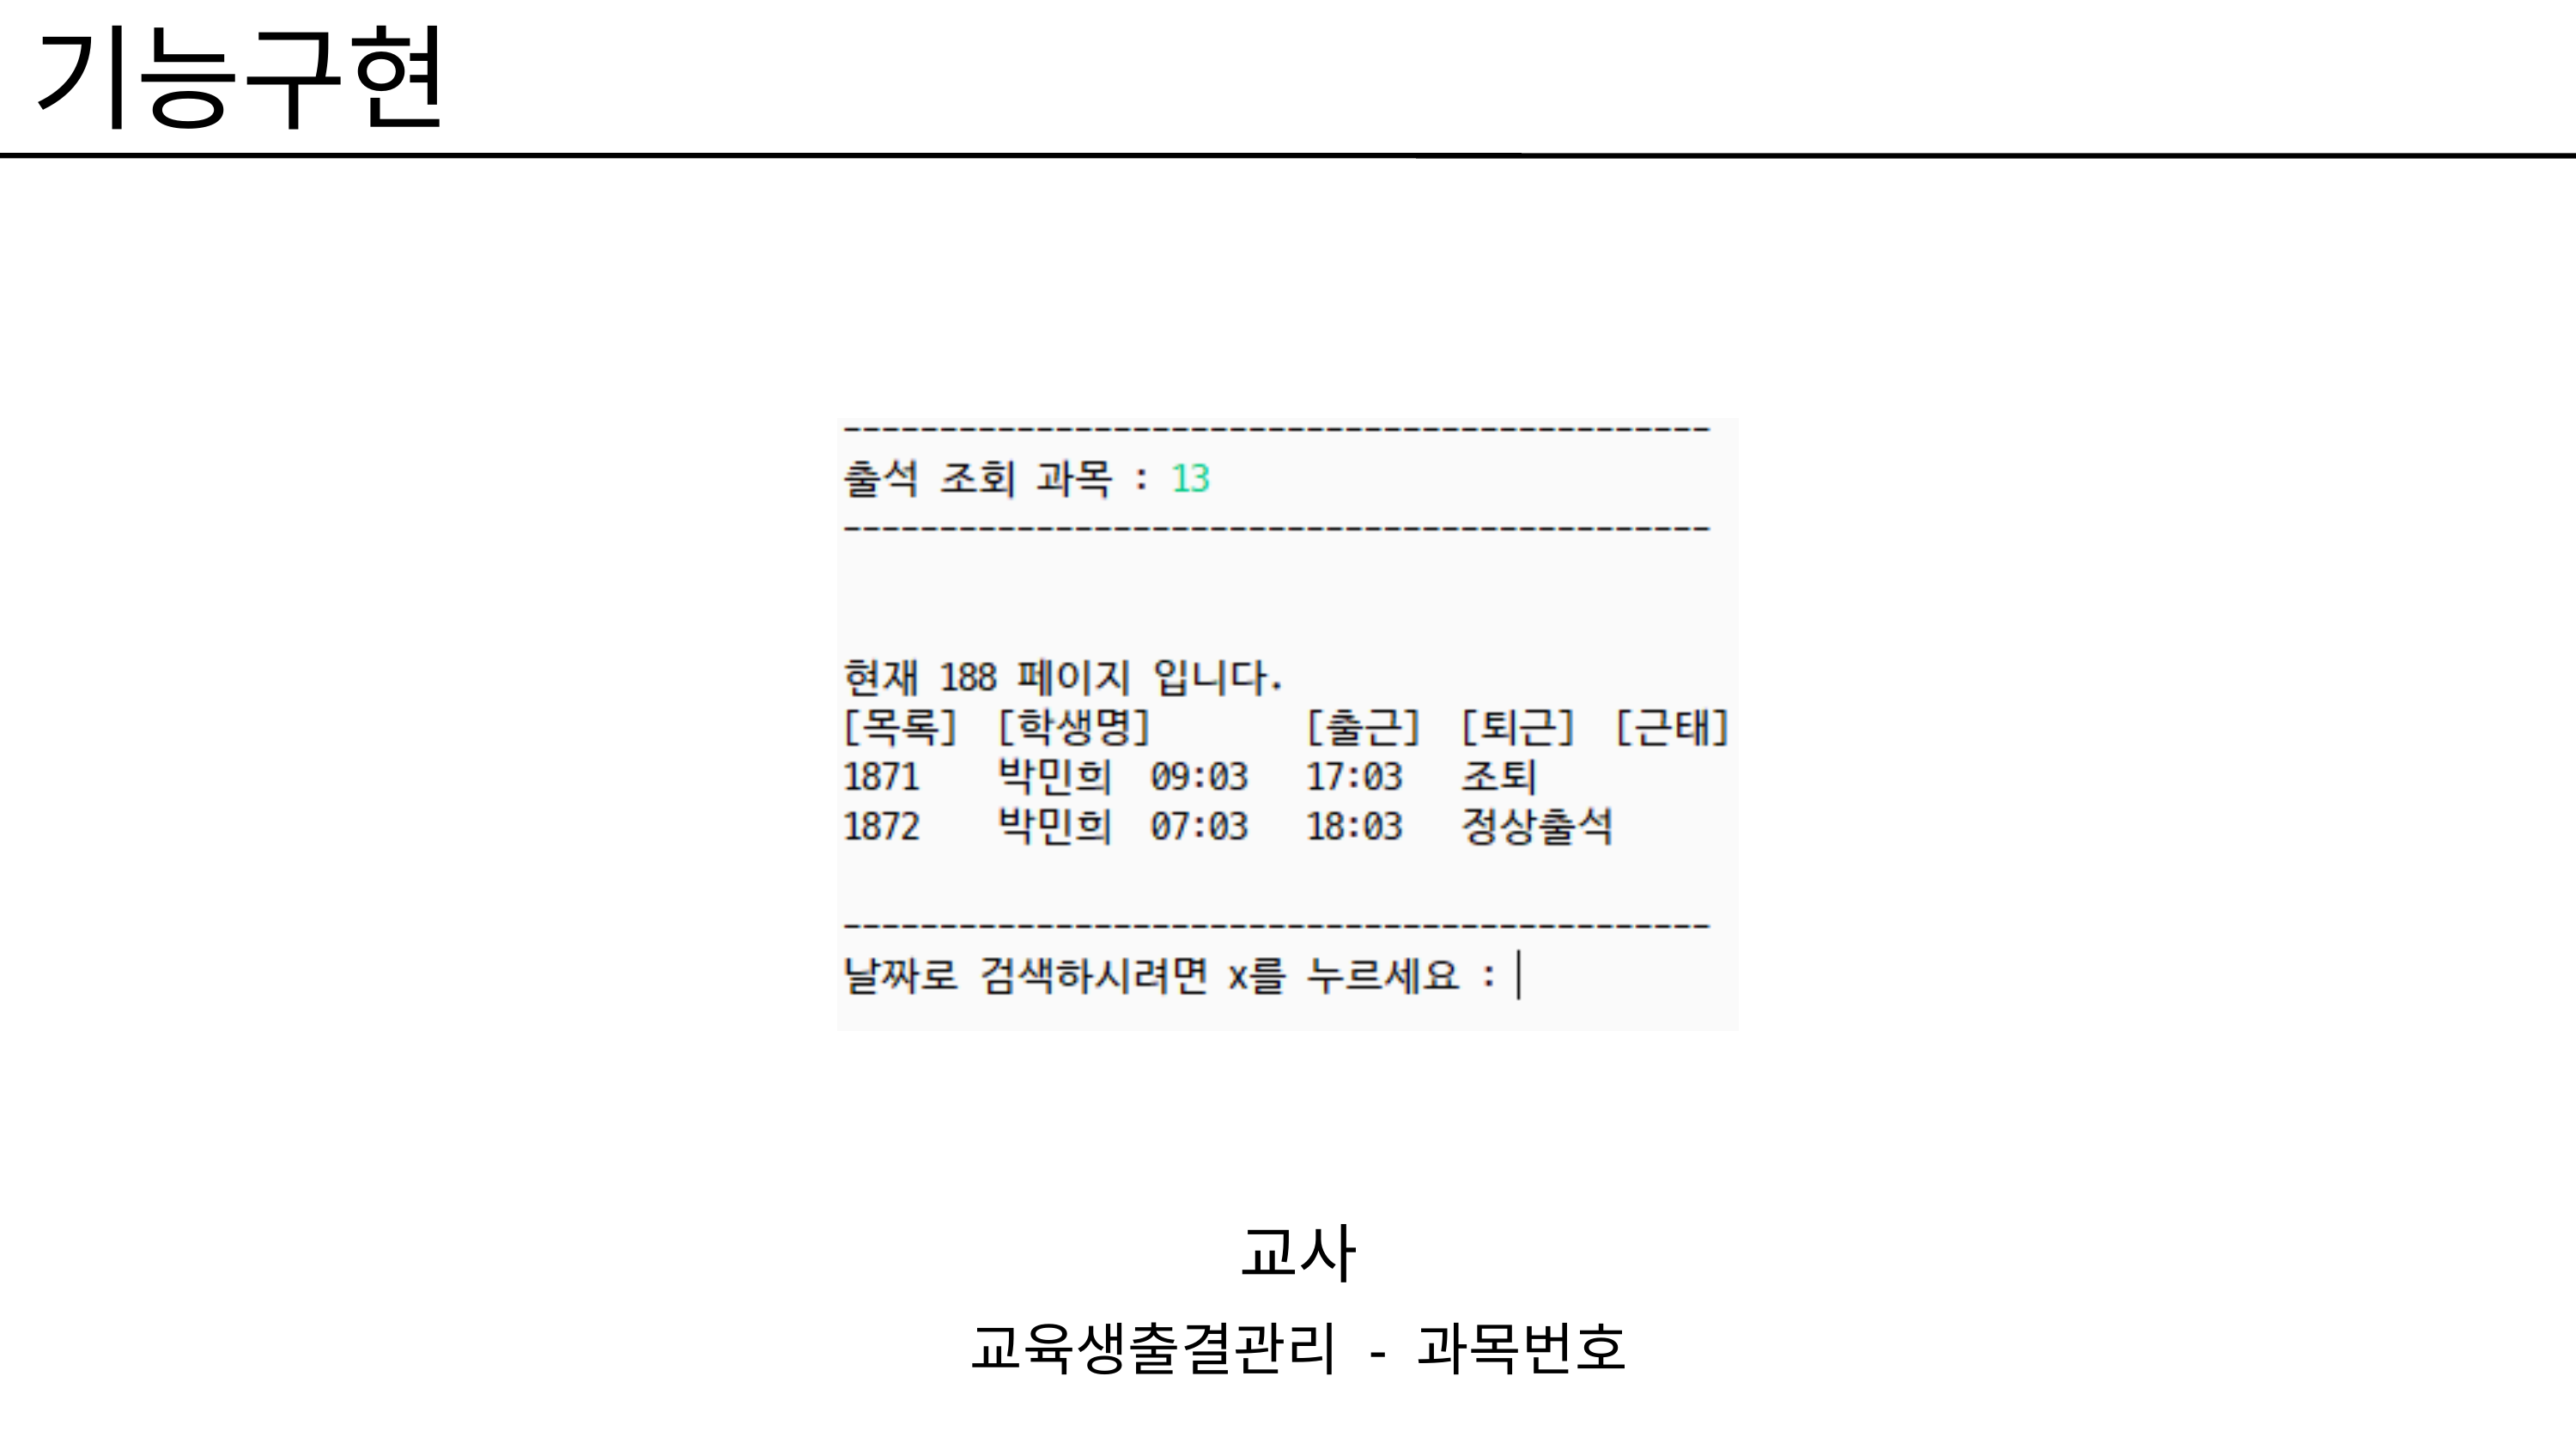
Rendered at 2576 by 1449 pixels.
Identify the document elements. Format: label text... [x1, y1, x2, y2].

text_box 교사 [975, 1207, 1622, 1286]
picture [836, 418, 1740, 1031]
text_box 기능구현 [0, 0, 483, 150]
text_box 교육생출결관리 - 과목번호 [858, 1306, 1740, 1401]
